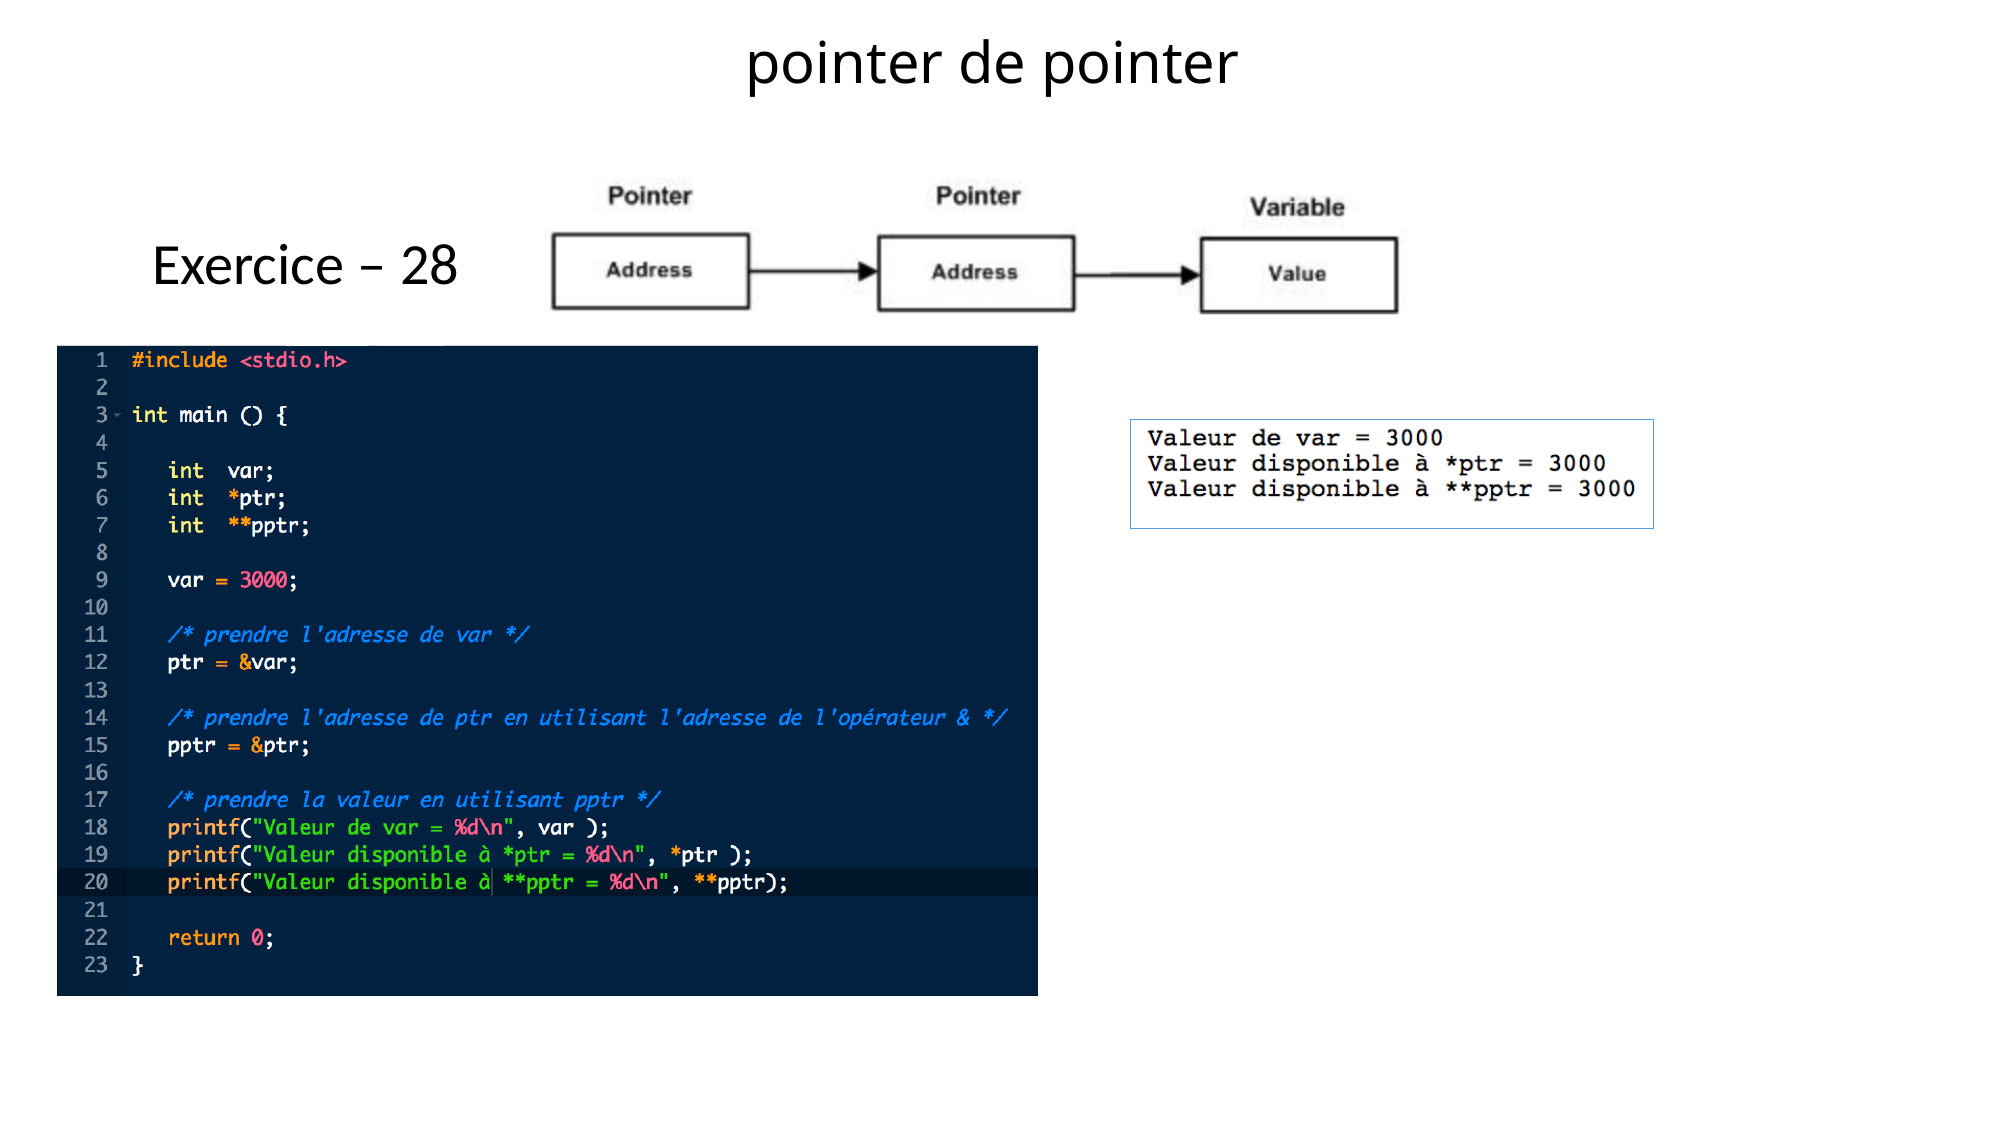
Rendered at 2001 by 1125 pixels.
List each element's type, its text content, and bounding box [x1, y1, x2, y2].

picture [1130, 419, 1654, 529]
picture [57, 345, 1038, 996]
picture [515, 157, 1414, 329]
title pointer de pointer [137, 25, 1863, 104]
text_box Exercice – 28 [137, 218, 515, 304]
